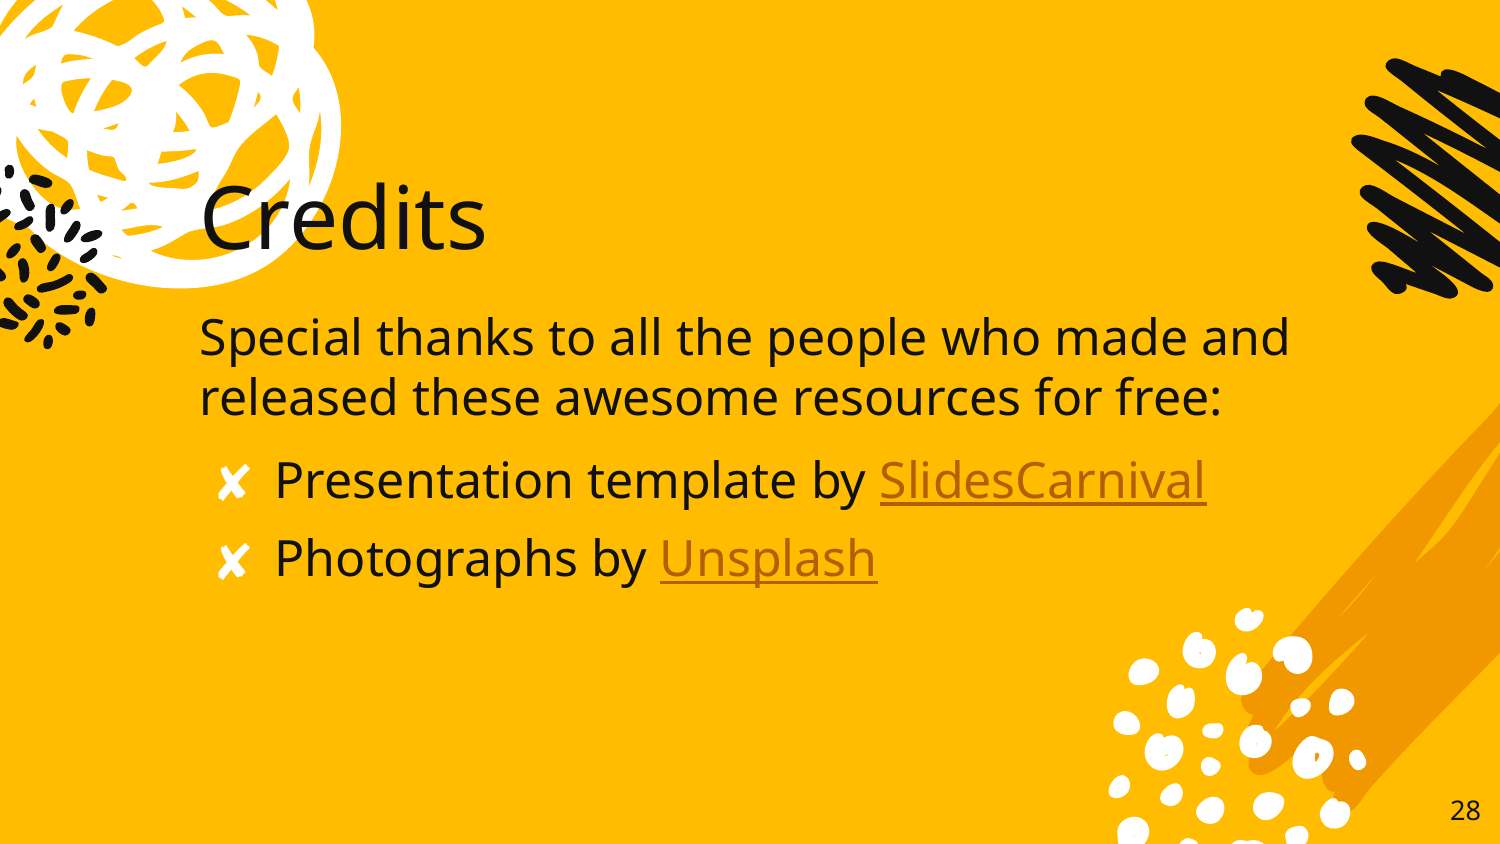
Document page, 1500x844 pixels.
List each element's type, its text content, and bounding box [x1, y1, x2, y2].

title Credits [199, 164, 1301, 267]
slide_number 28 [1391, 779, 1482, 844]
list Special thanks to all the people who made and released these awesome resources for free: Presentation template by SlidesCarnival Photographs by Unsplash [199, 305, 1301, 715]
